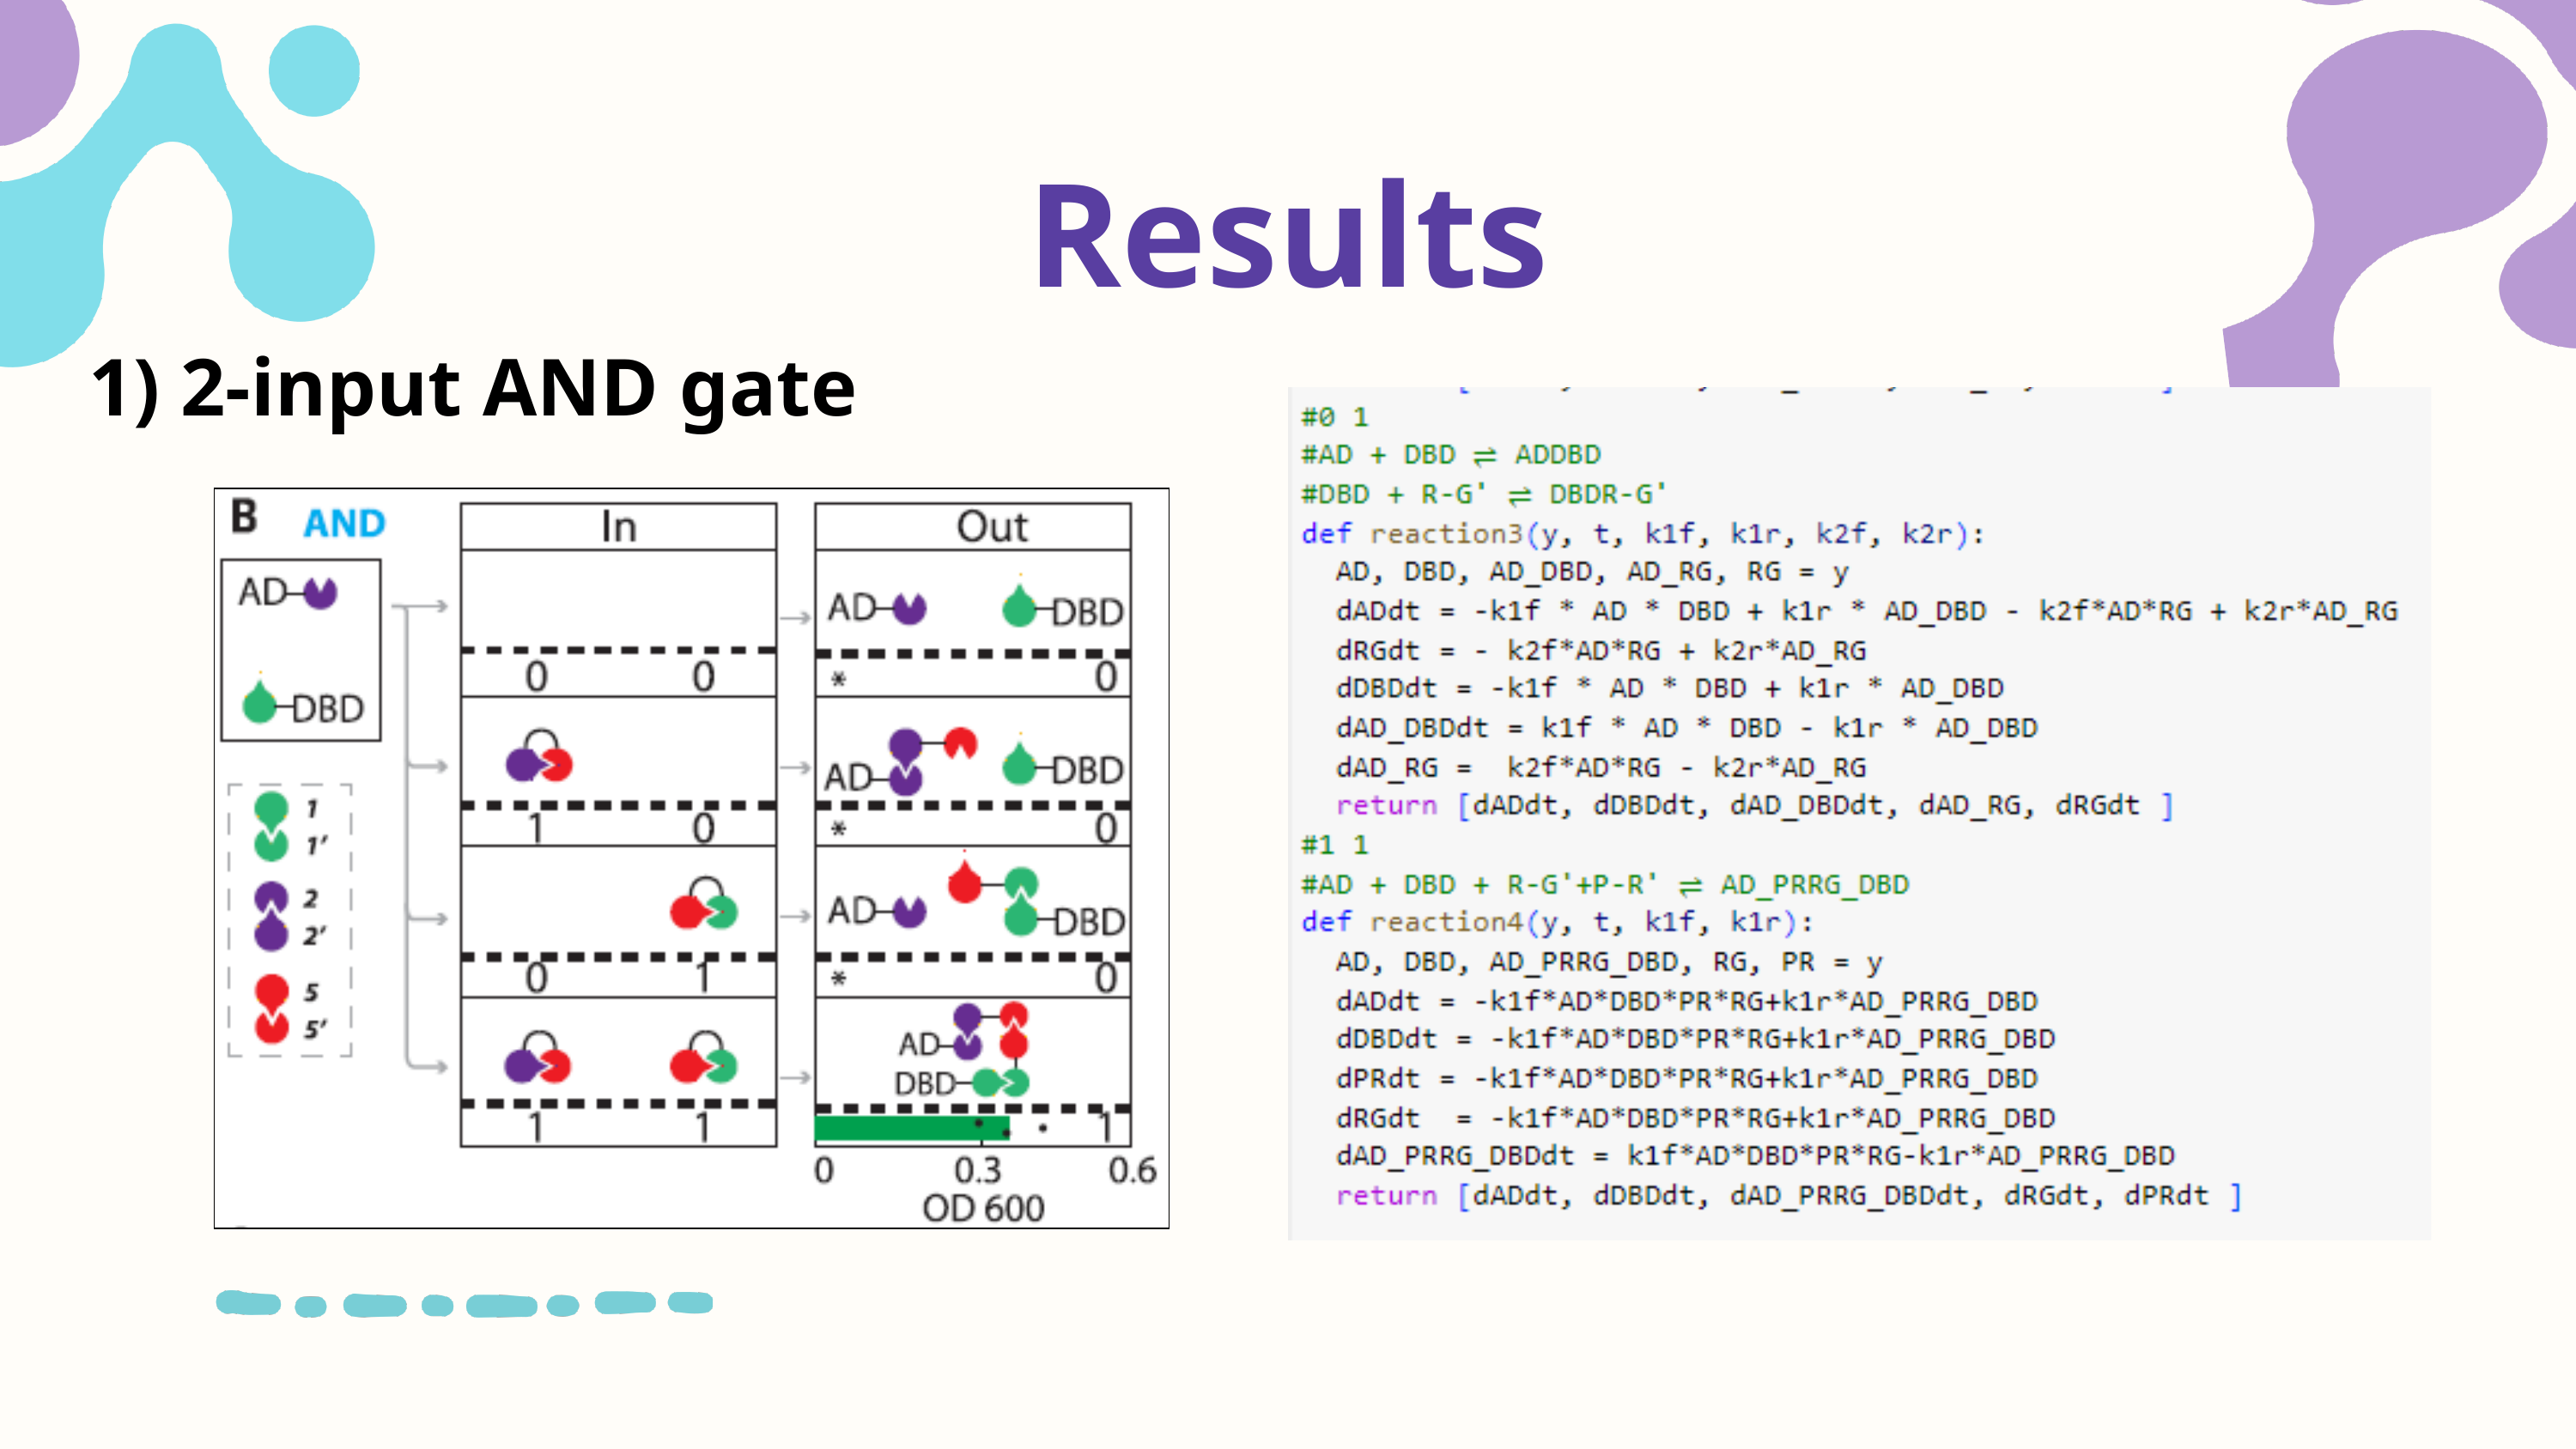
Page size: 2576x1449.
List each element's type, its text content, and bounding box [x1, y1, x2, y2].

text_box [0, 0, 386, 381]
text_box [1288, 387, 2432, 1240]
text_box 1) 2-input AND gate [88, 321, 1506, 432]
text_box Results [474, 115, 2102, 316]
text_box [214, 488, 1170, 1229]
text_box [214, 1289, 714, 1319]
text_box [2182, 0, 2576, 427]
